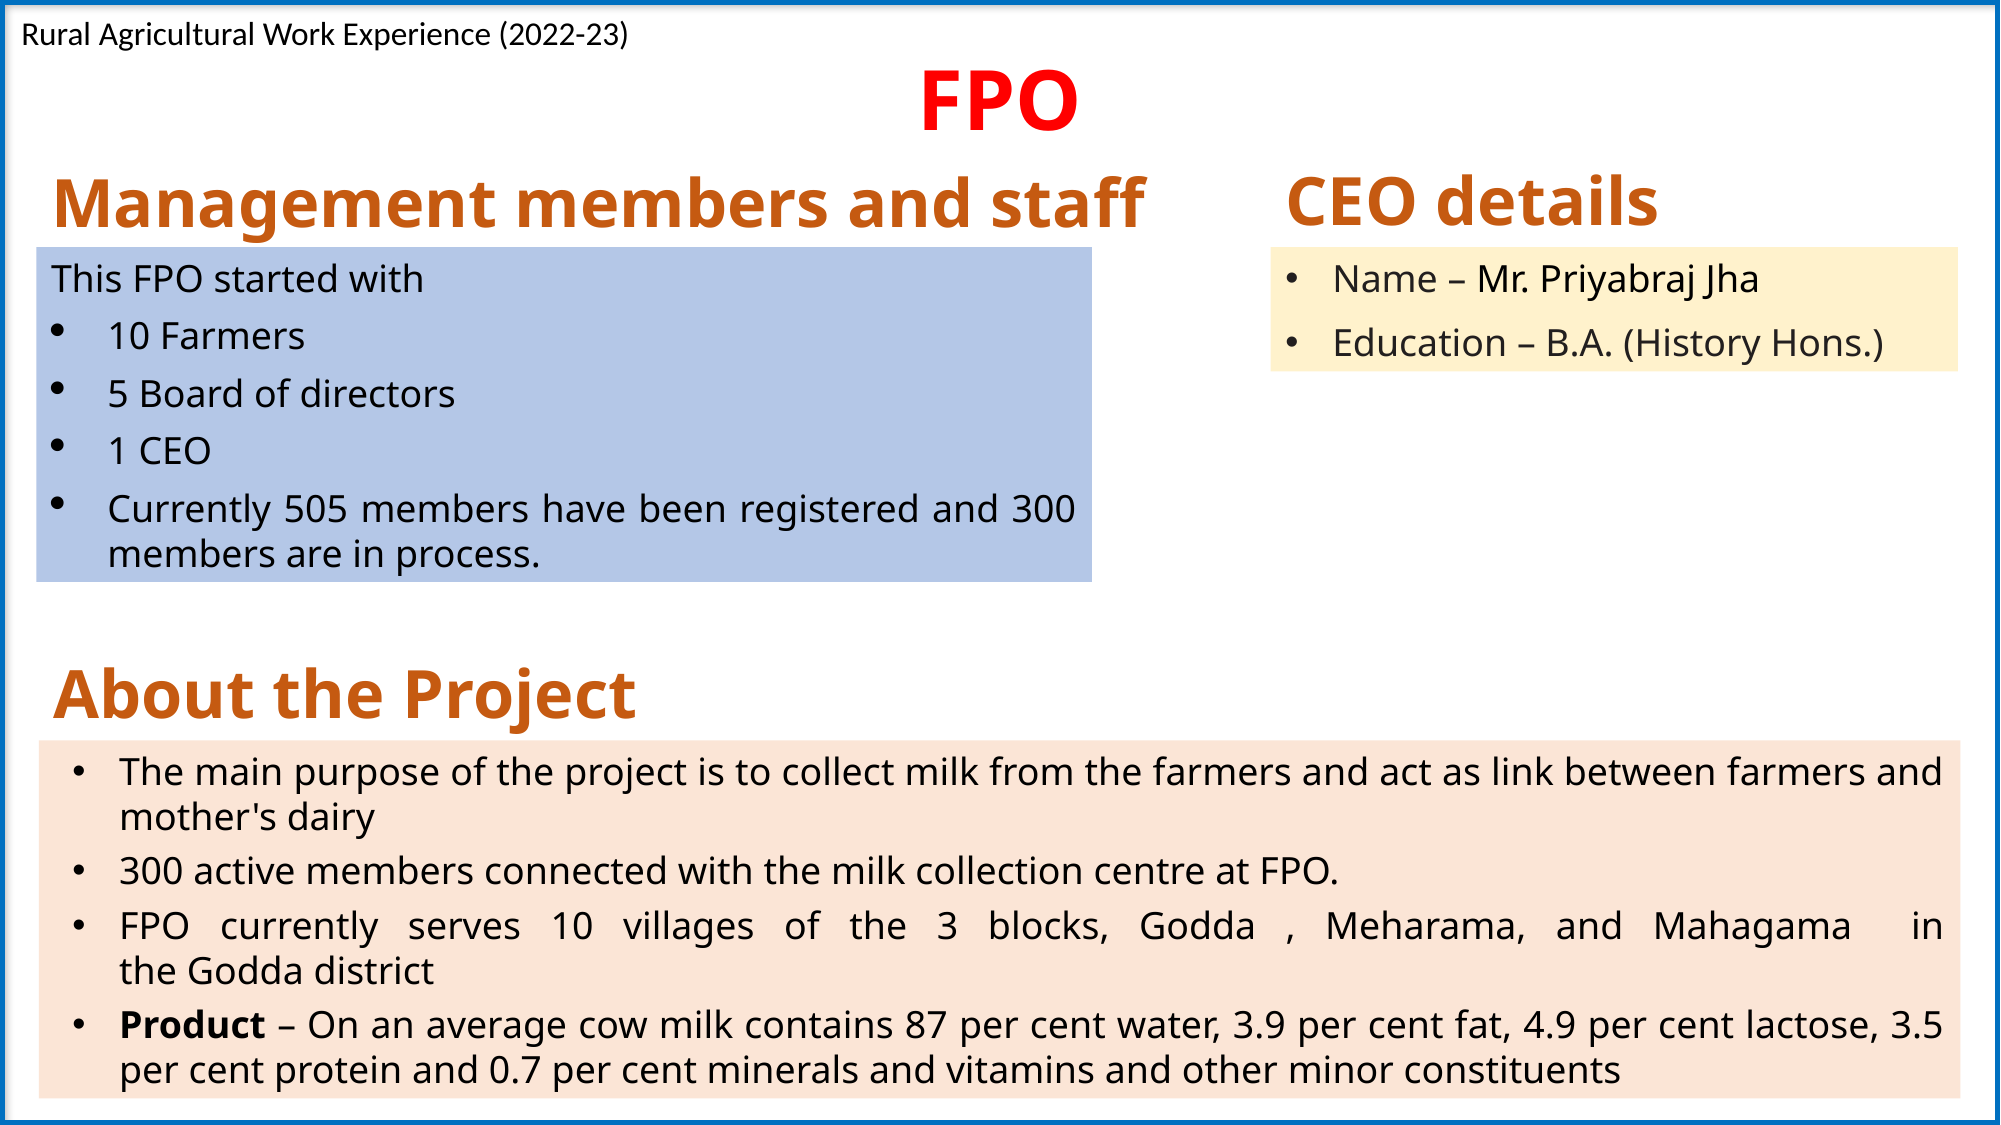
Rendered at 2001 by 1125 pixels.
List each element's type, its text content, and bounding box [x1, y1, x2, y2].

text_box This FPO started with 10 Farmers 5 Board of directors 1 CEO Currently 505 members have been registered and 300 members are in process. [36, 249, 1092, 582]
text_box Rural Agricultural Work Experience (2022-23) [6, 4, 648, 60]
text_box CEO details [1270, 151, 1681, 246]
text_box Name – Mr. Priyabraj Jha Education – B.A. (History Hons.) [1270, 247, 1958, 372]
text_box [0, 0, 2000, 1125]
text_box FPO [36, 40, 1964, 155]
text_box Management members and staff [36, 153, 1175, 249]
text_box The main purpose of the project is to collect milk from the farmers and act as link between farmers and mother's dairy 300 active members connected with the milk collection centre at FPO. FPO currently serves 10 villages of the 3 blocks, Godda , Meharama, and Mahagama in the Godda district Product – On an average cow milk contains 87 per cent water, 3.9 per cent fat, 4.9 per cent lactose, 3.5 per cent protein and 0.7 per cent minerals and vitamins and other minor constituents [38, 740, 1961, 1099]
text_box About the Project [38, 644, 877, 740]
